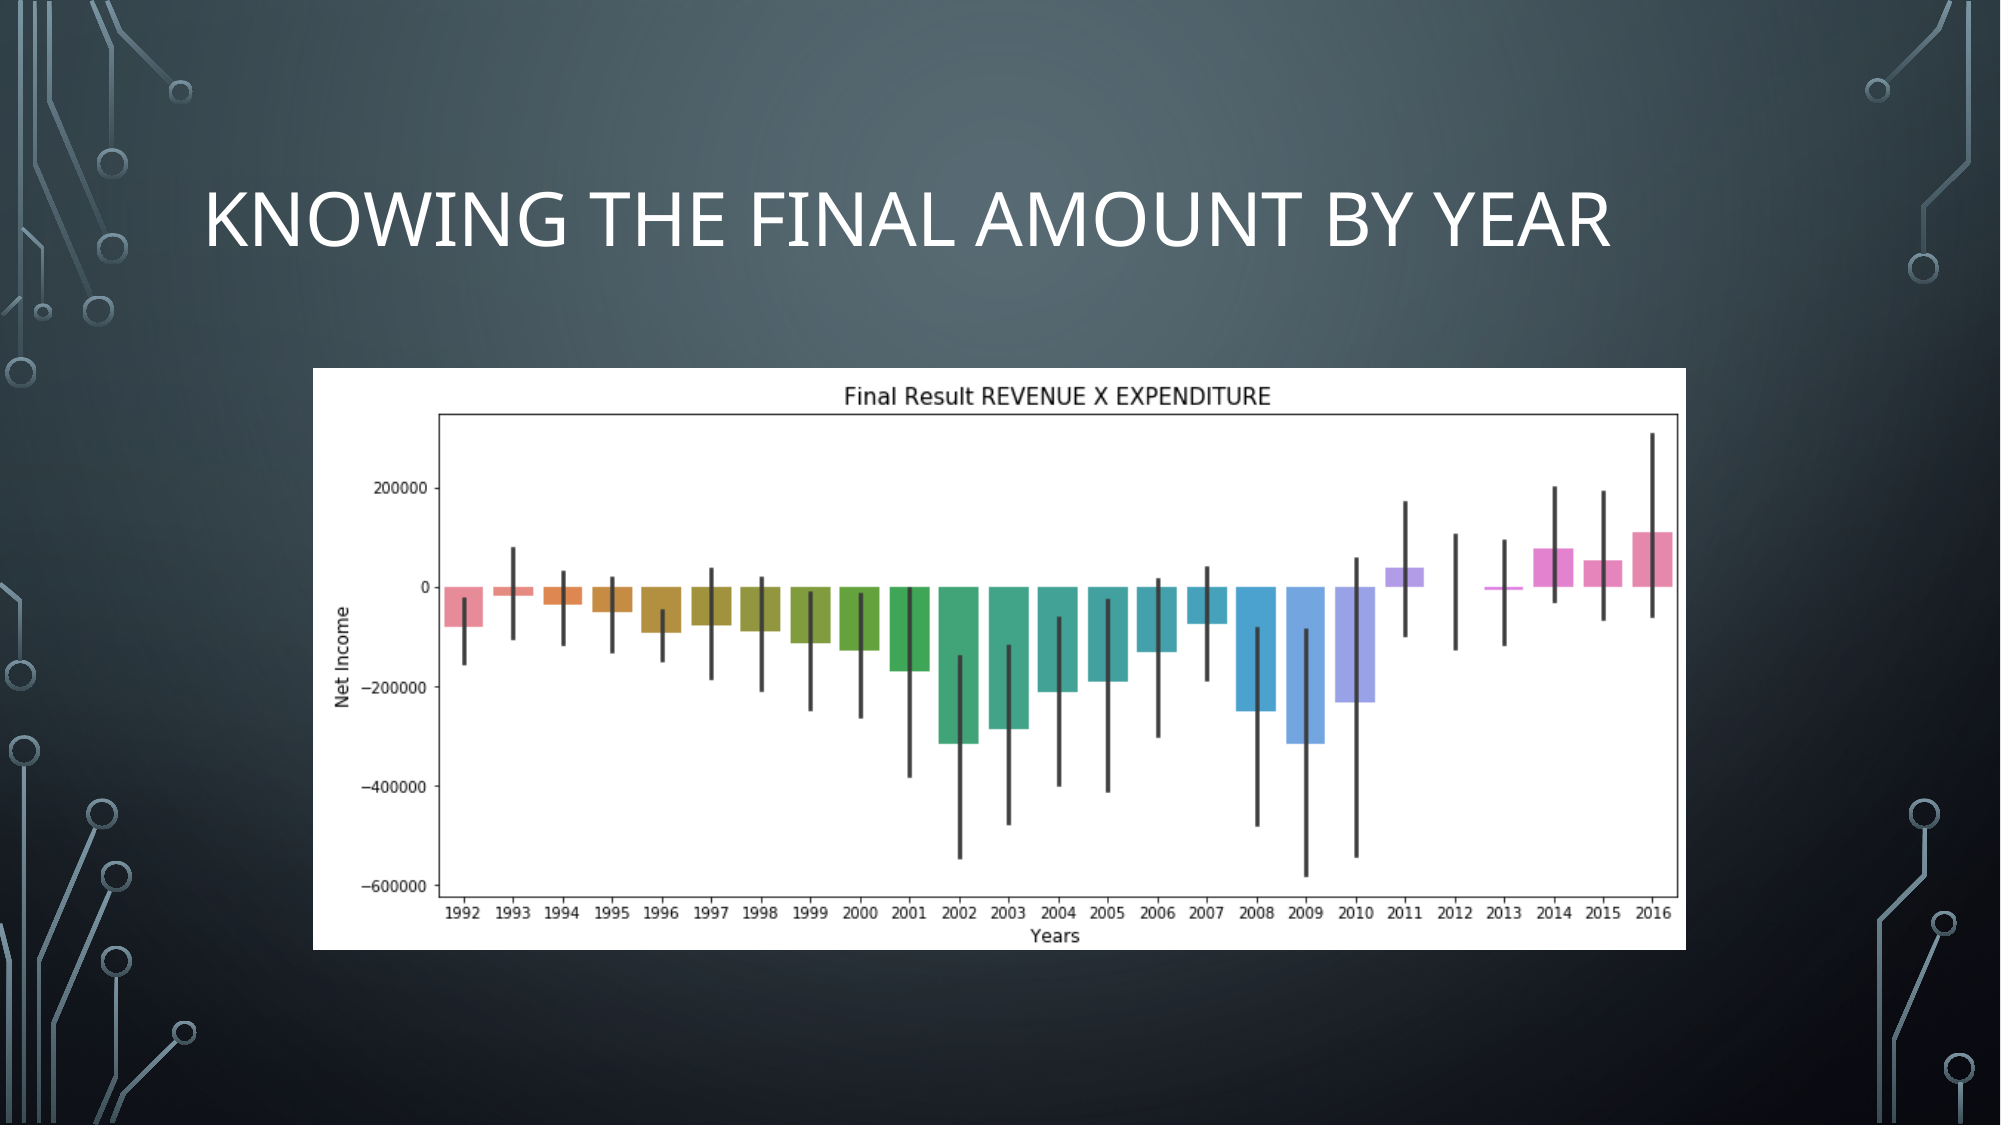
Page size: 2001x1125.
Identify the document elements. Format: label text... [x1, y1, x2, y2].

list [313, 368, 1686, 951]
title Knowing the FINAL AMOUNT by YEAR [187, 101, 1813, 344]
